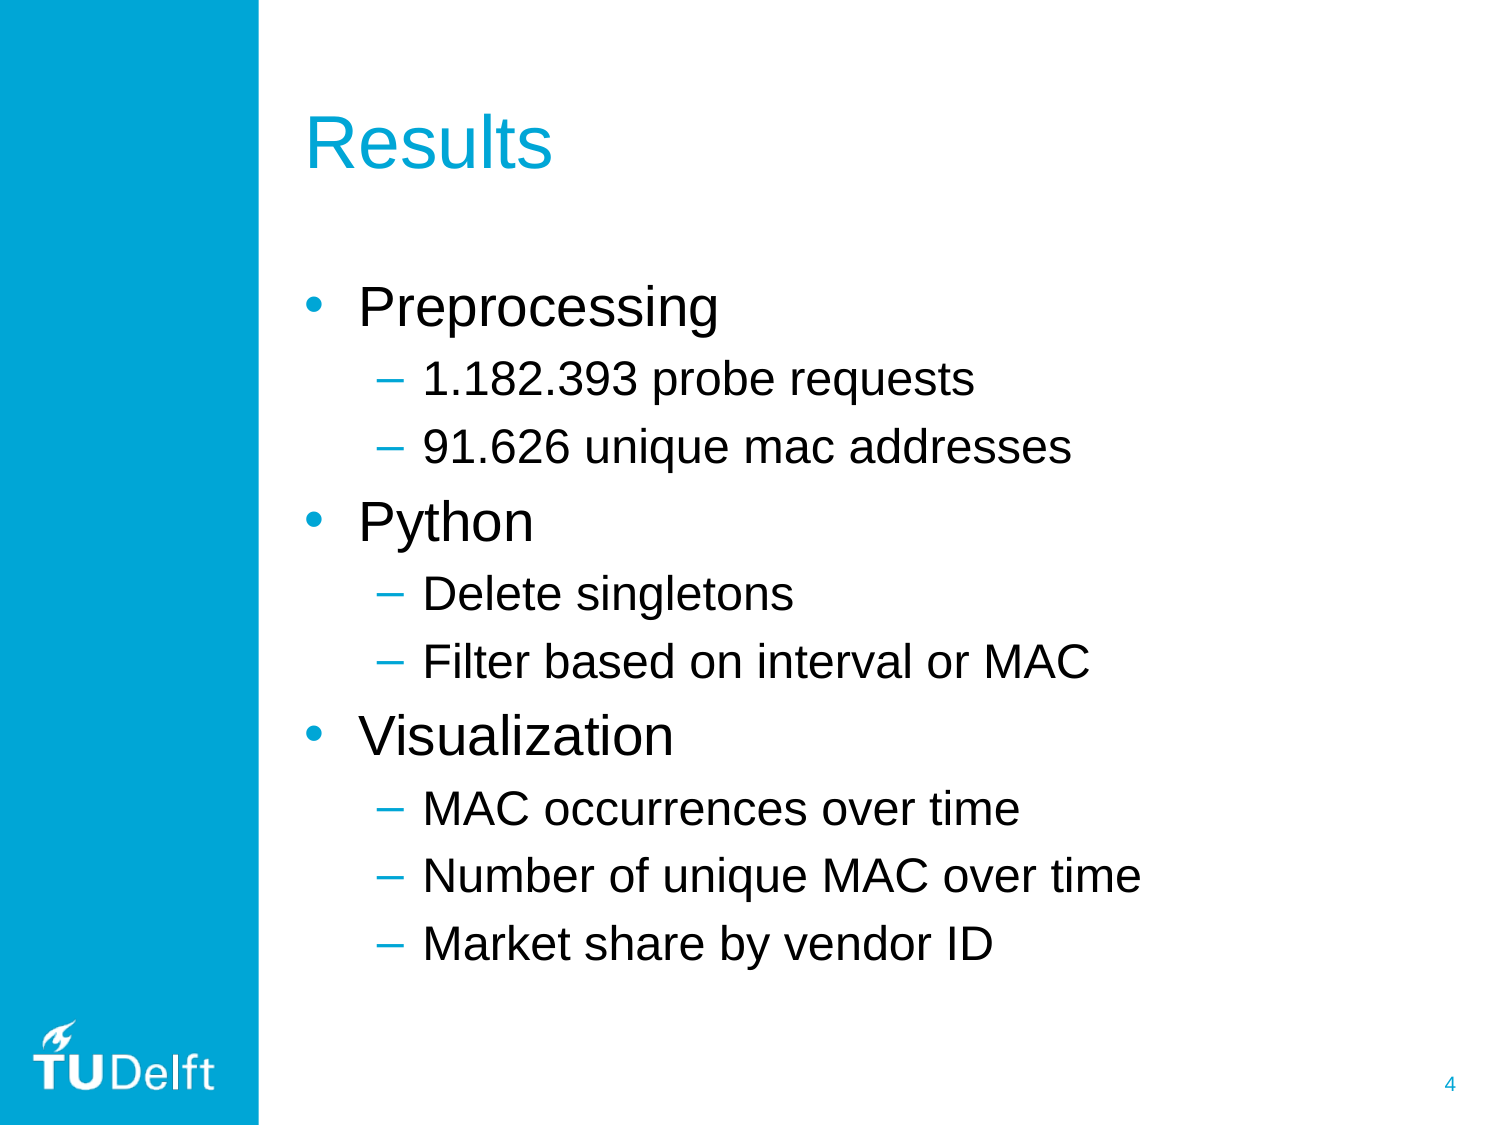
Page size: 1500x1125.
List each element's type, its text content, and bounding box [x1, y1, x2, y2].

list Preprocessing 1.182.393 probe requests 91.626 unique mac addresses Python Delete singletons Filter based on interval or MAC Visualization MAC occurrences over time Number of unique MAC over time Market share by vendor ID [289, 262, 1455, 982]
title Results [289, 45, 1455, 233]
